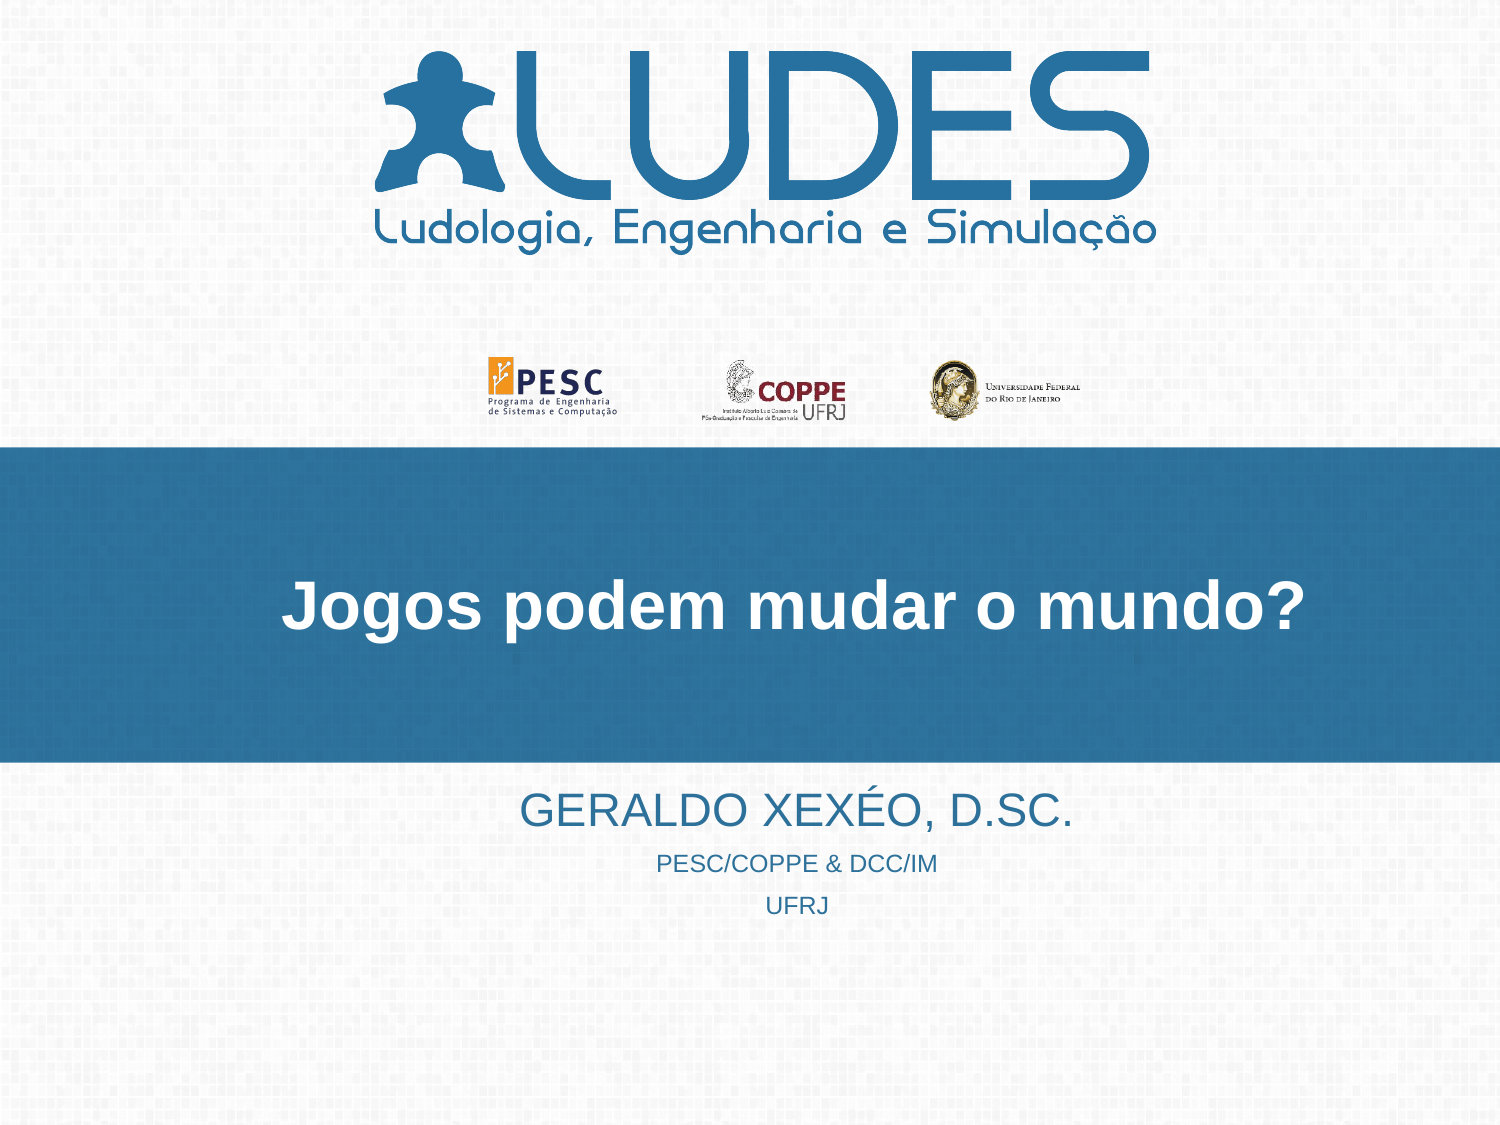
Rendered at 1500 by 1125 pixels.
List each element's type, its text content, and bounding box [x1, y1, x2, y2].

title Jogos podem mudar o mundo? [147, 515, 1443, 699]
picture [0, 0, 1500, 1125]
list Geraldo Xexéo, D.Sc. PESC/COPPE & DCC/IM UFRJ [194, 772, 1400, 993]
